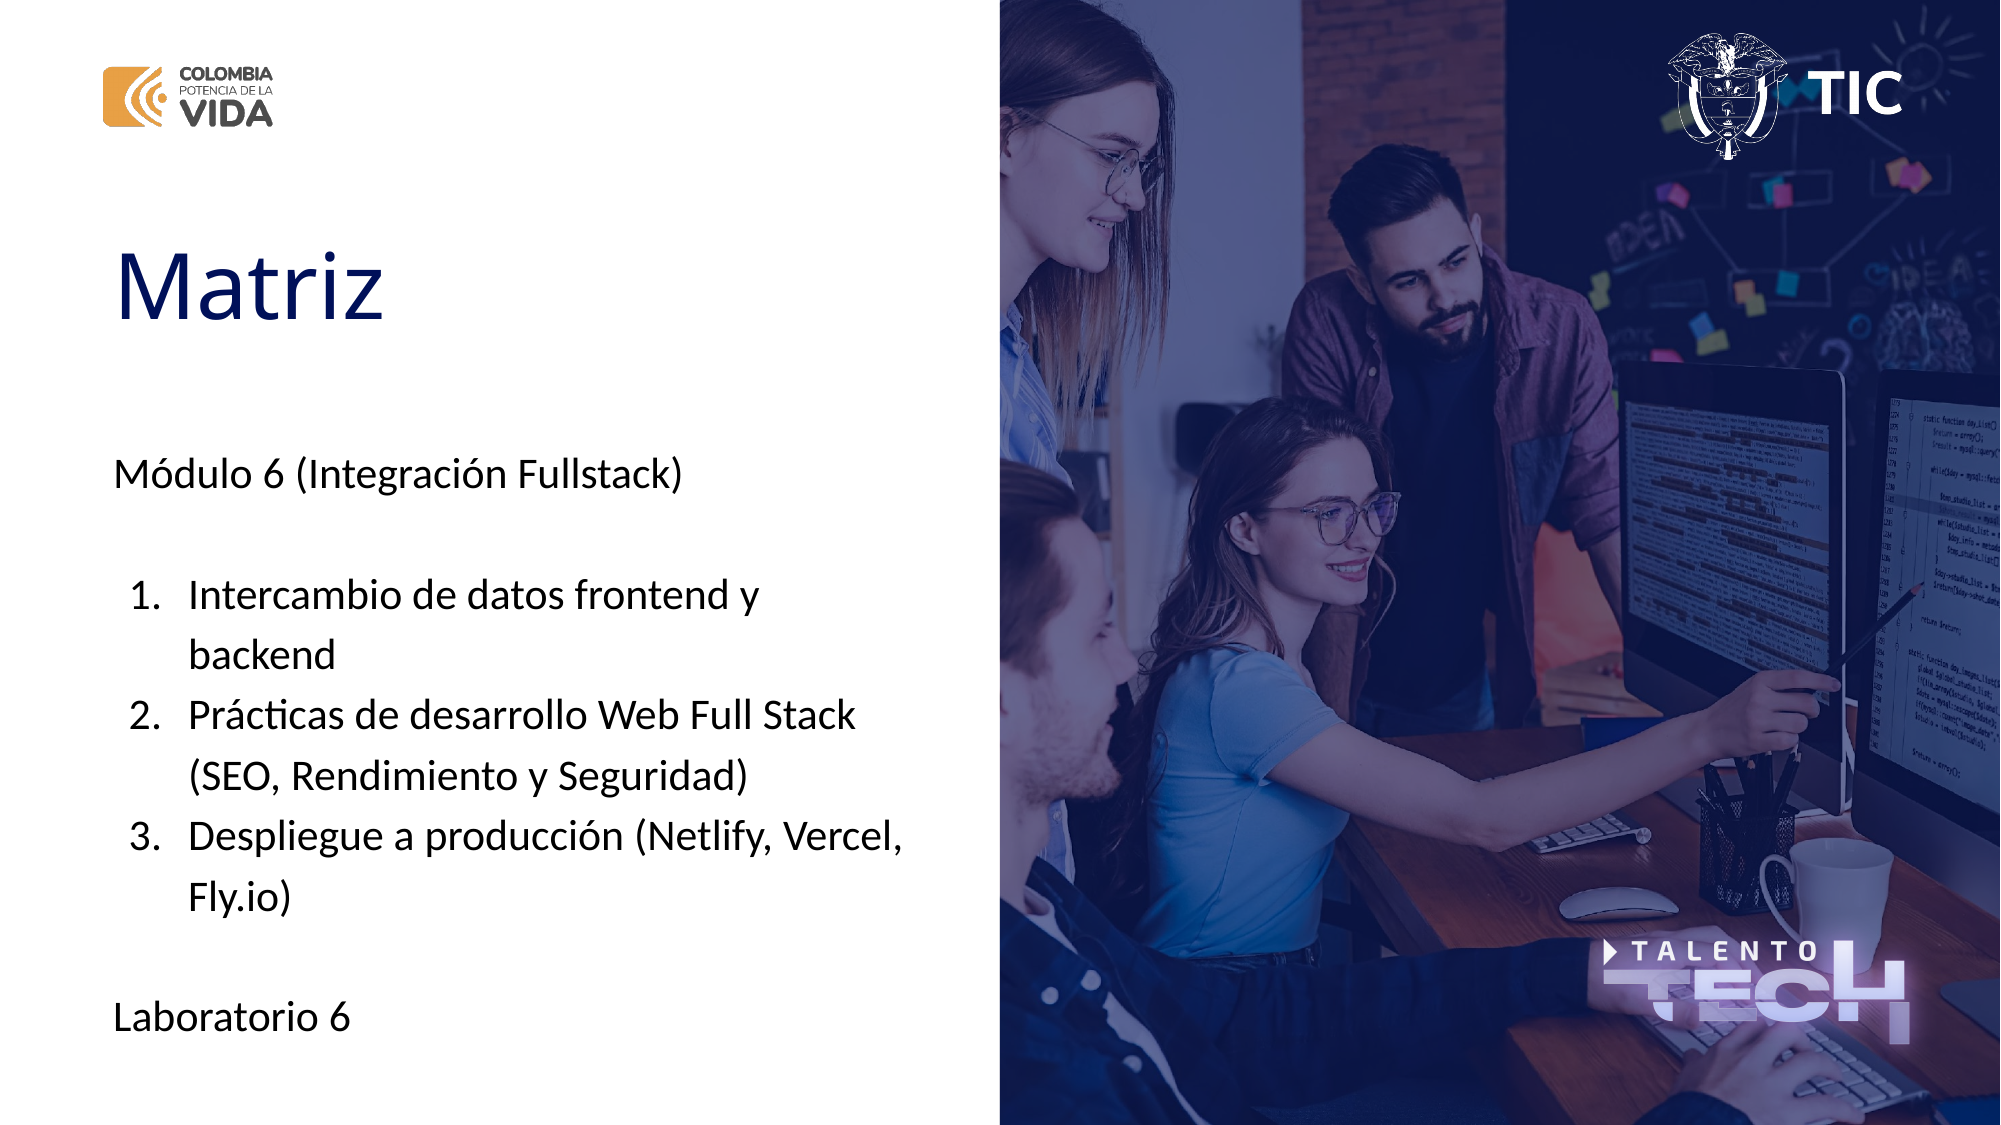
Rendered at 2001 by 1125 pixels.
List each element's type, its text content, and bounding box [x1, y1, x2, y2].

text_box Módulo 6 (Integración Fullstack) Intercambio de datos frontend y backend Prácticas de desarrollo Web Full Stack (SEO, Rendimiento y Seguridad) Despliegue a producción (Netlify, Vercel, Fly.io) Laboratorio 6 [98, 429, 927, 1125]
text_box Matriz [98, 219, 449, 345]
picture [999, 0, 2000, 1125]
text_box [97, 33, 1903, 160]
